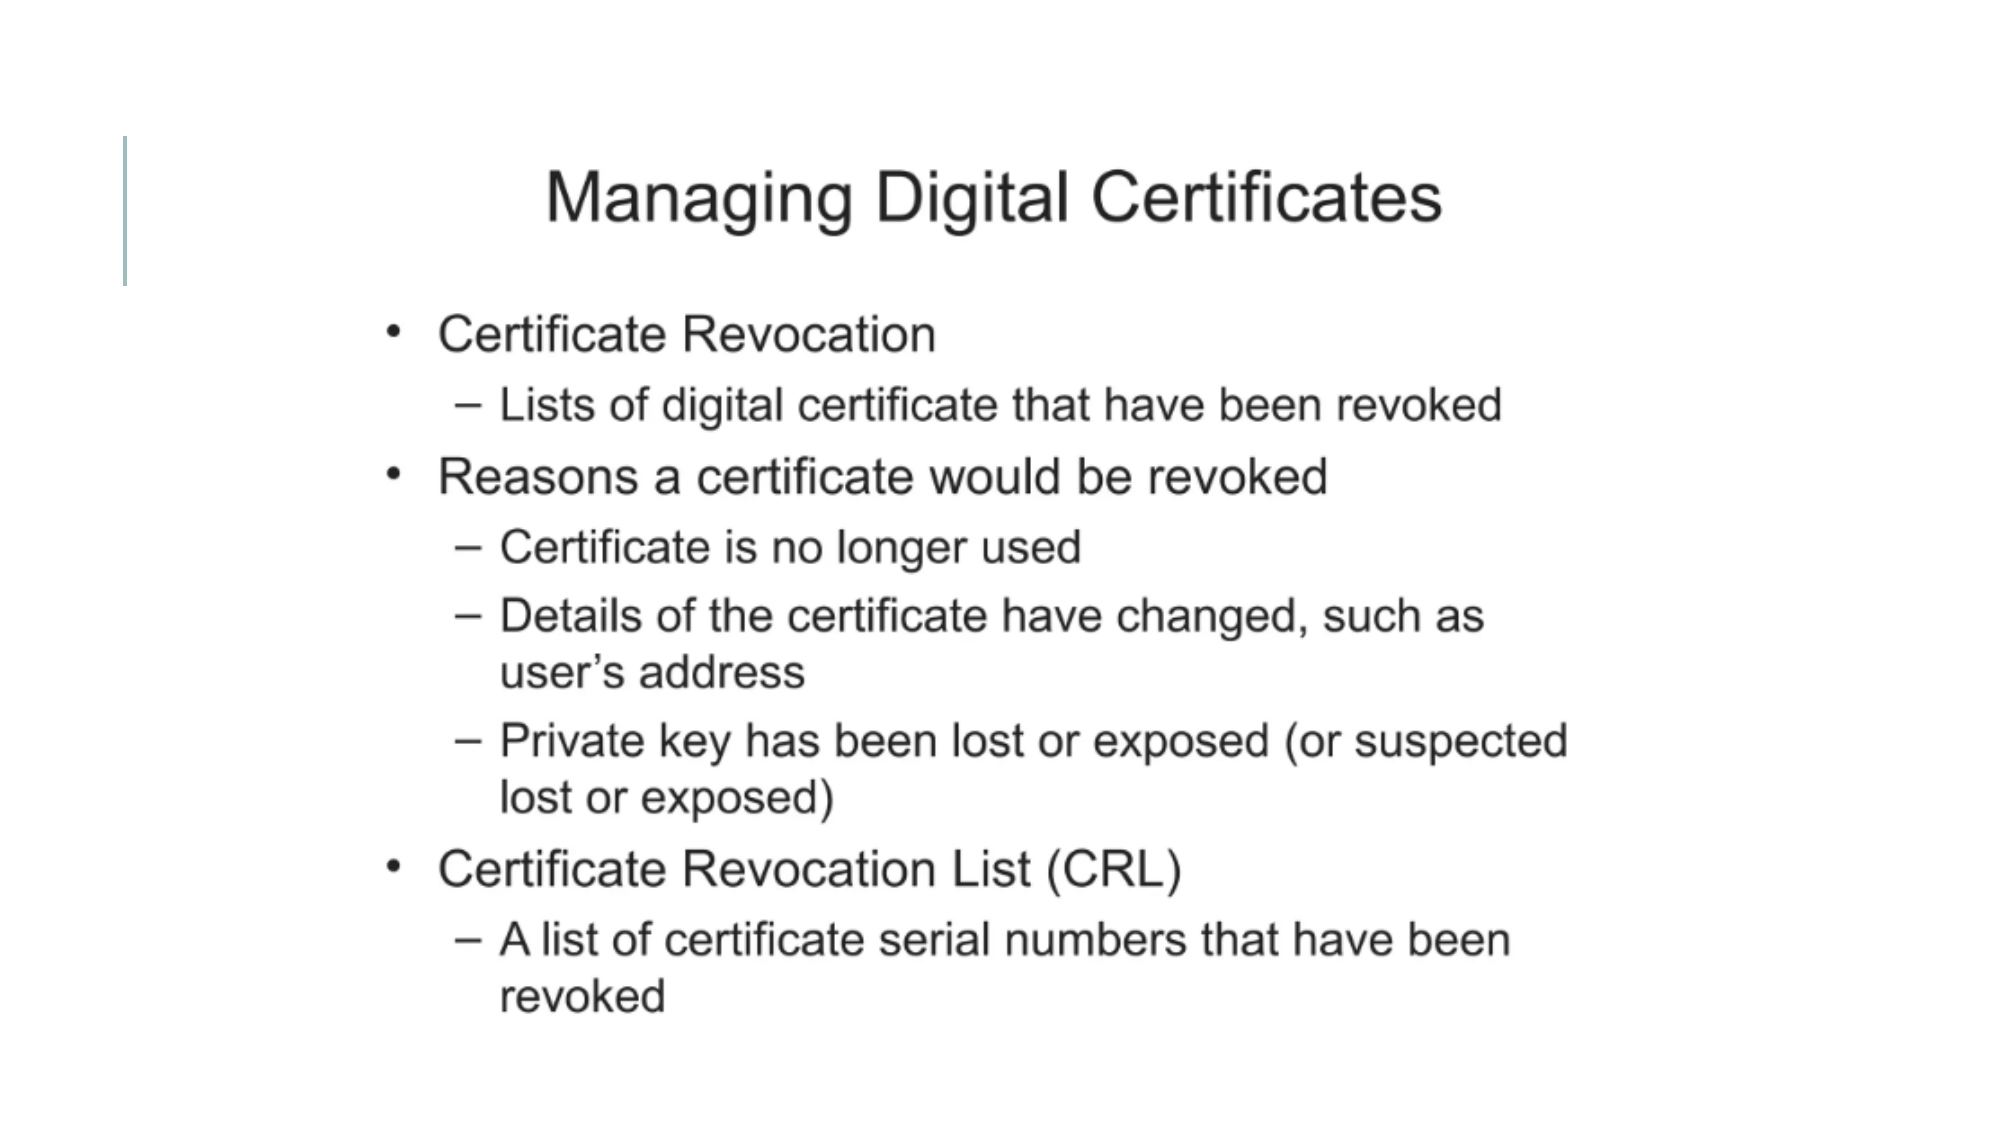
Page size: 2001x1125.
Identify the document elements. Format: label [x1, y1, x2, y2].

list [338, 120, 1599, 1031]
